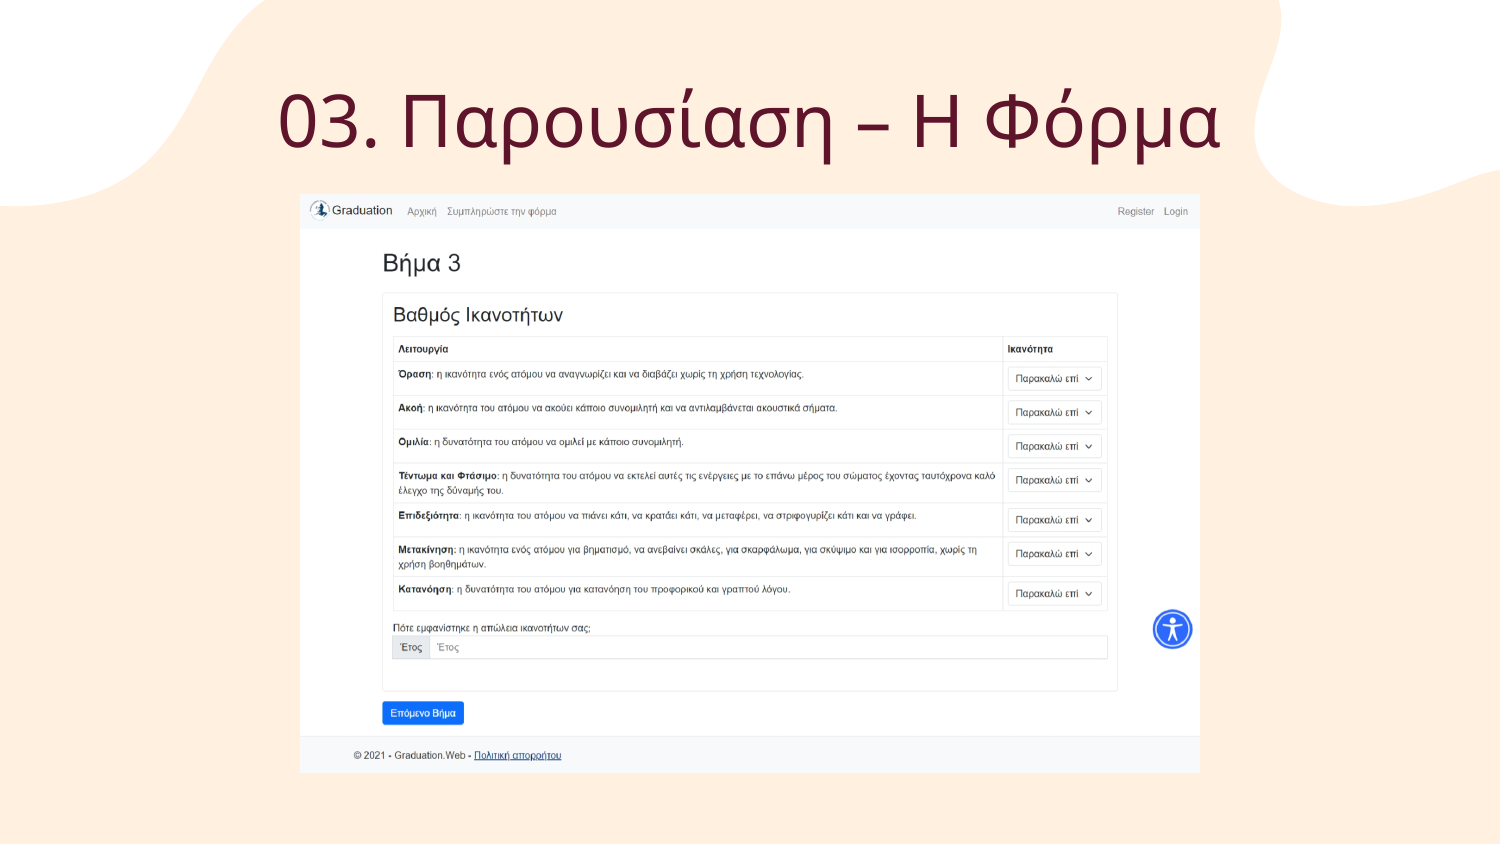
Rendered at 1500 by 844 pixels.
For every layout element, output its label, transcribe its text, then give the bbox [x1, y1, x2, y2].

title 03. Παρουσίαση – Η Φόρμα [88, 59, 1412, 154]
picture [299, 194, 1201, 773]
